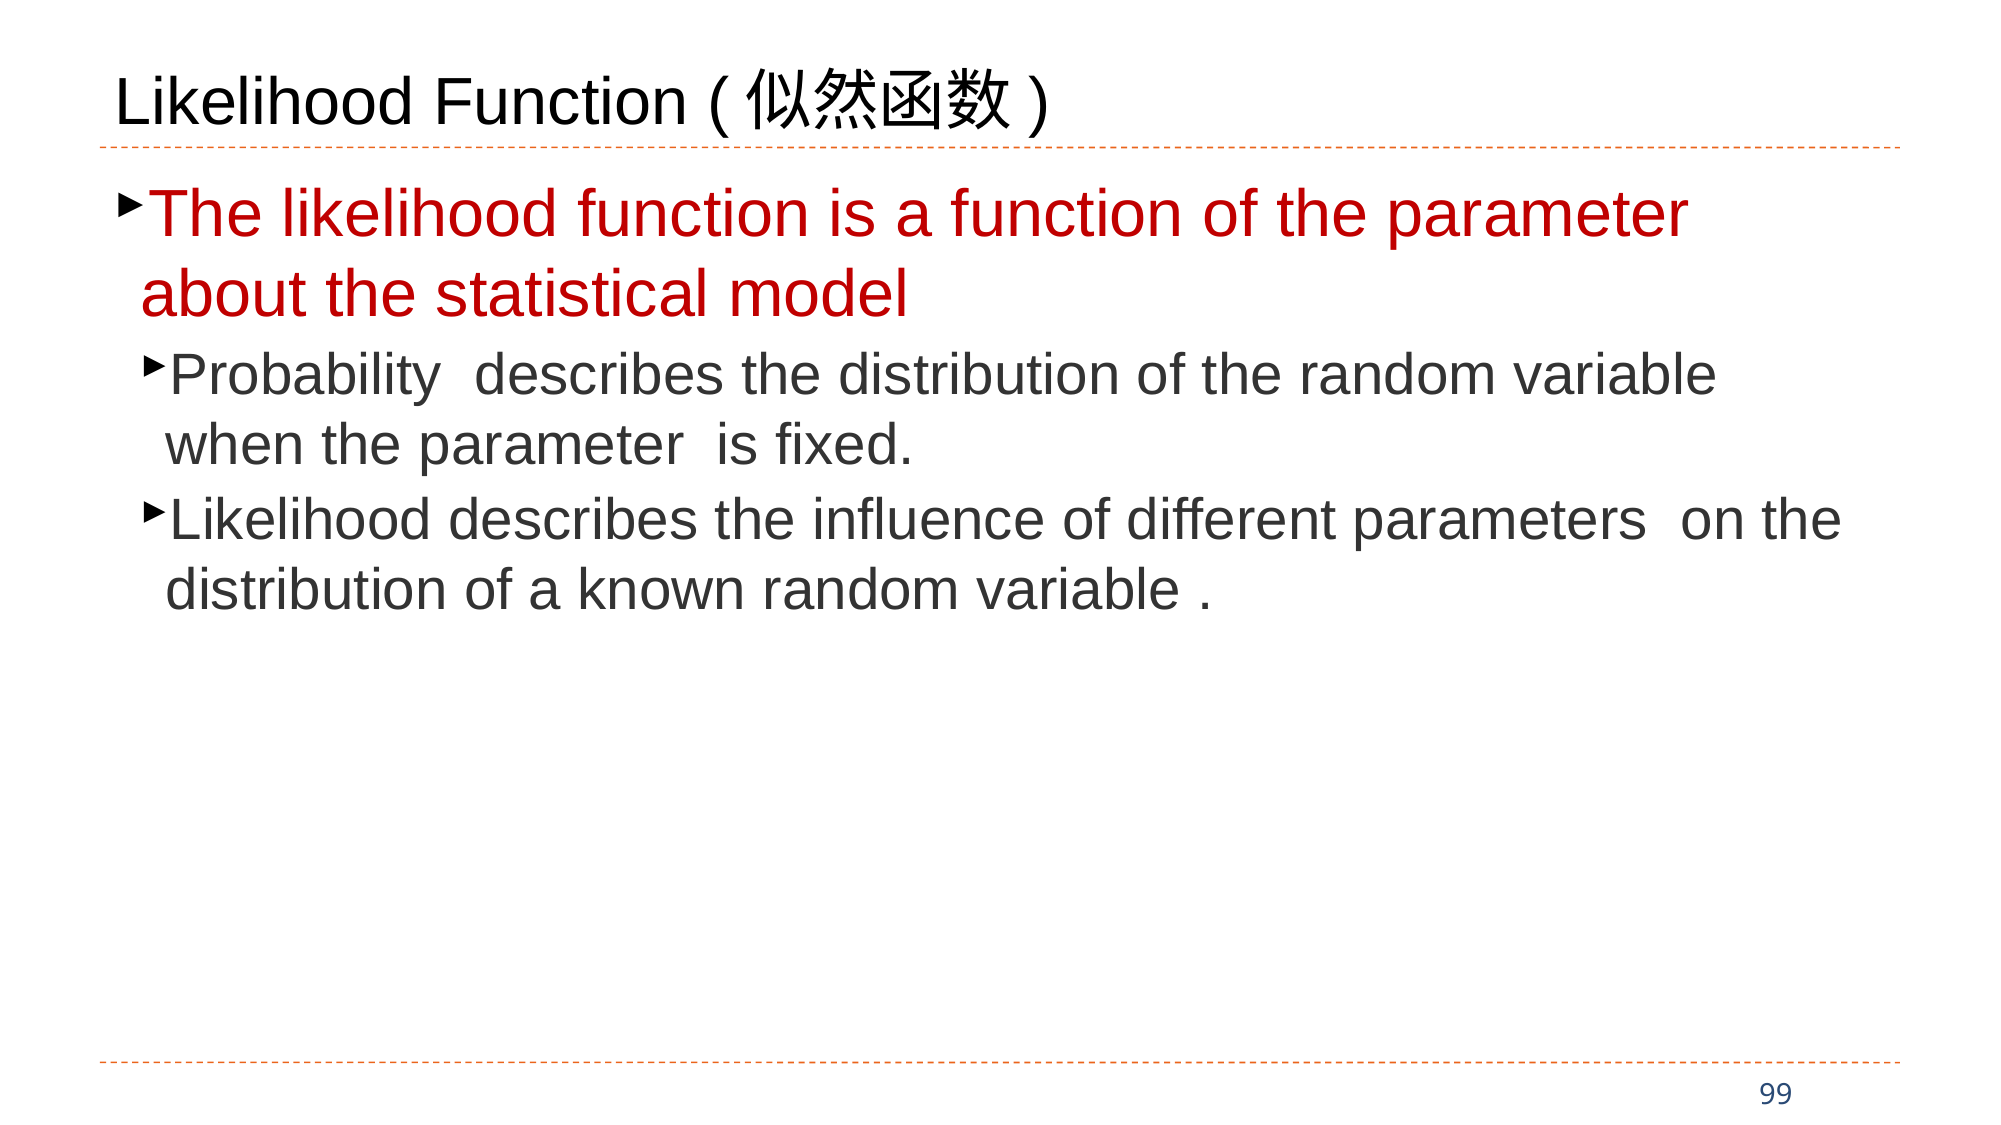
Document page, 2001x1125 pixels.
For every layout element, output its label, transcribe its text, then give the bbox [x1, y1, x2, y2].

title Likelihood Function (似然函数) [99, 24, 1900, 146]
